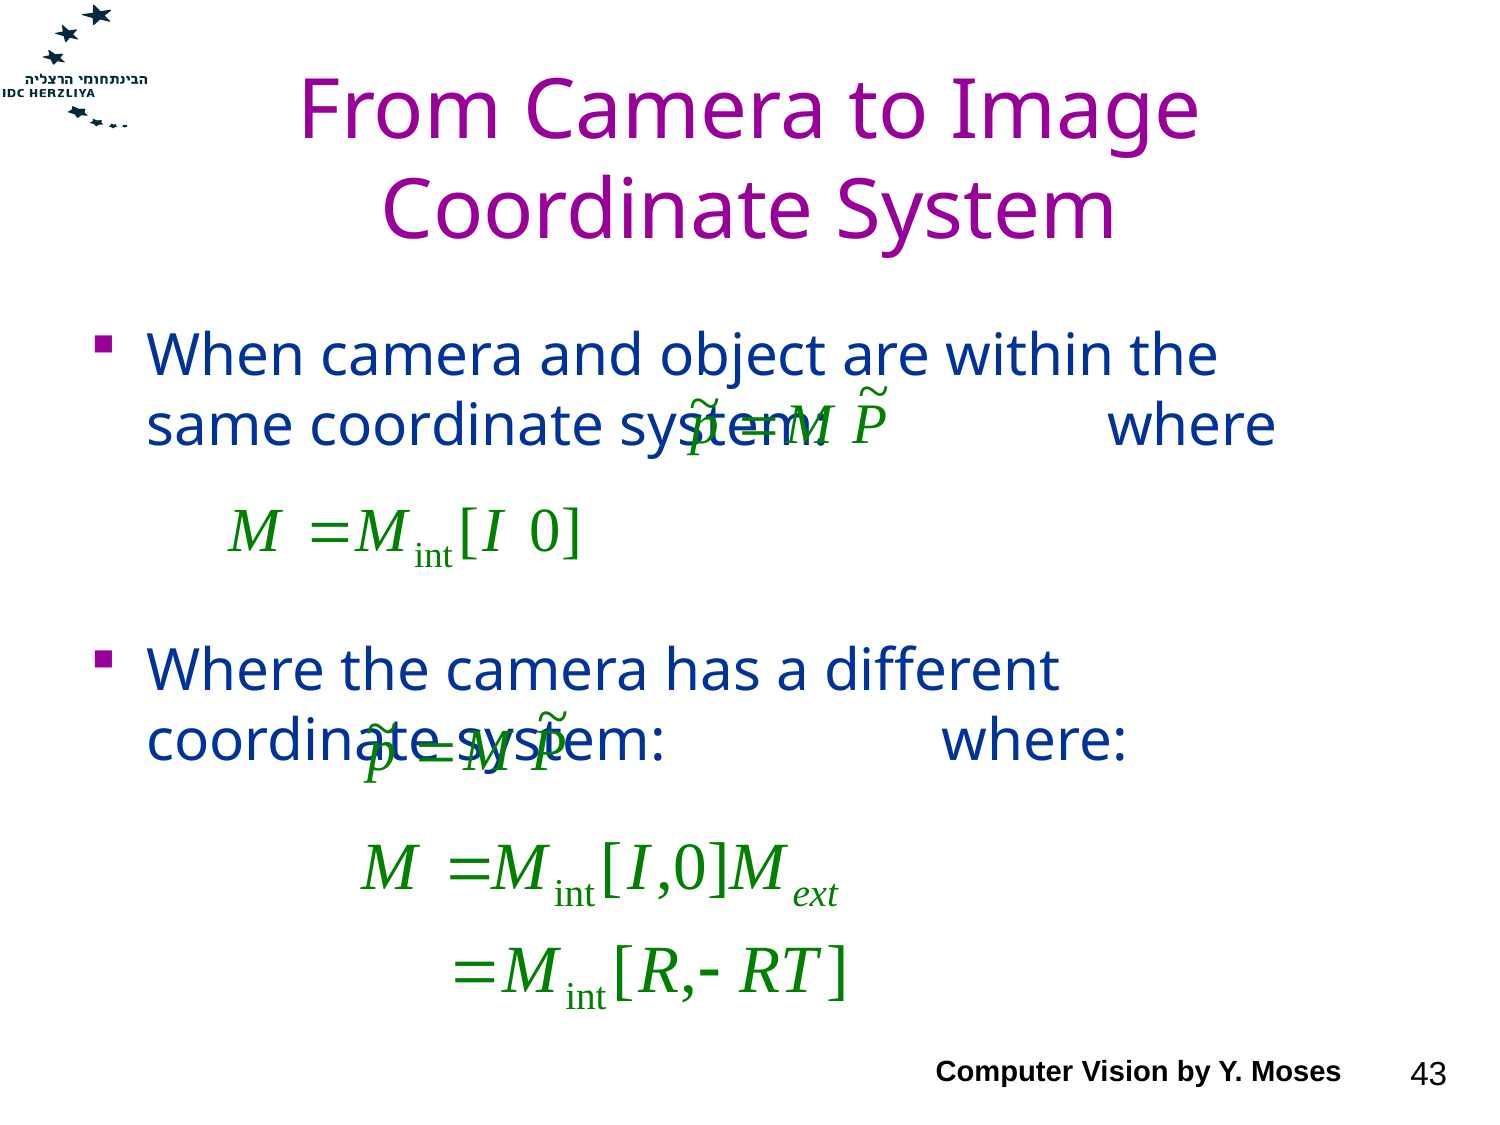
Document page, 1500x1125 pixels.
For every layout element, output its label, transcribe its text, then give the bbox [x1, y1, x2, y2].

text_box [218, 488, 590, 583]
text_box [350, 822, 856, 1026]
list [675, 381, 901, 468]
title From Camera to Image Coordinate System [112, 74, 1388, 263]
list When camera and object are within the same coordinate system: where Where the camera has a different coordinate system: where: [74, 309, 1346, 991]
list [351, 705, 577, 793]
picture [0, 0, 150, 134]
footer Computer Vision by Y. Moses [901, 1019, 1377, 1096]
slide_number 43 [1149, 1024, 1463, 1101]
